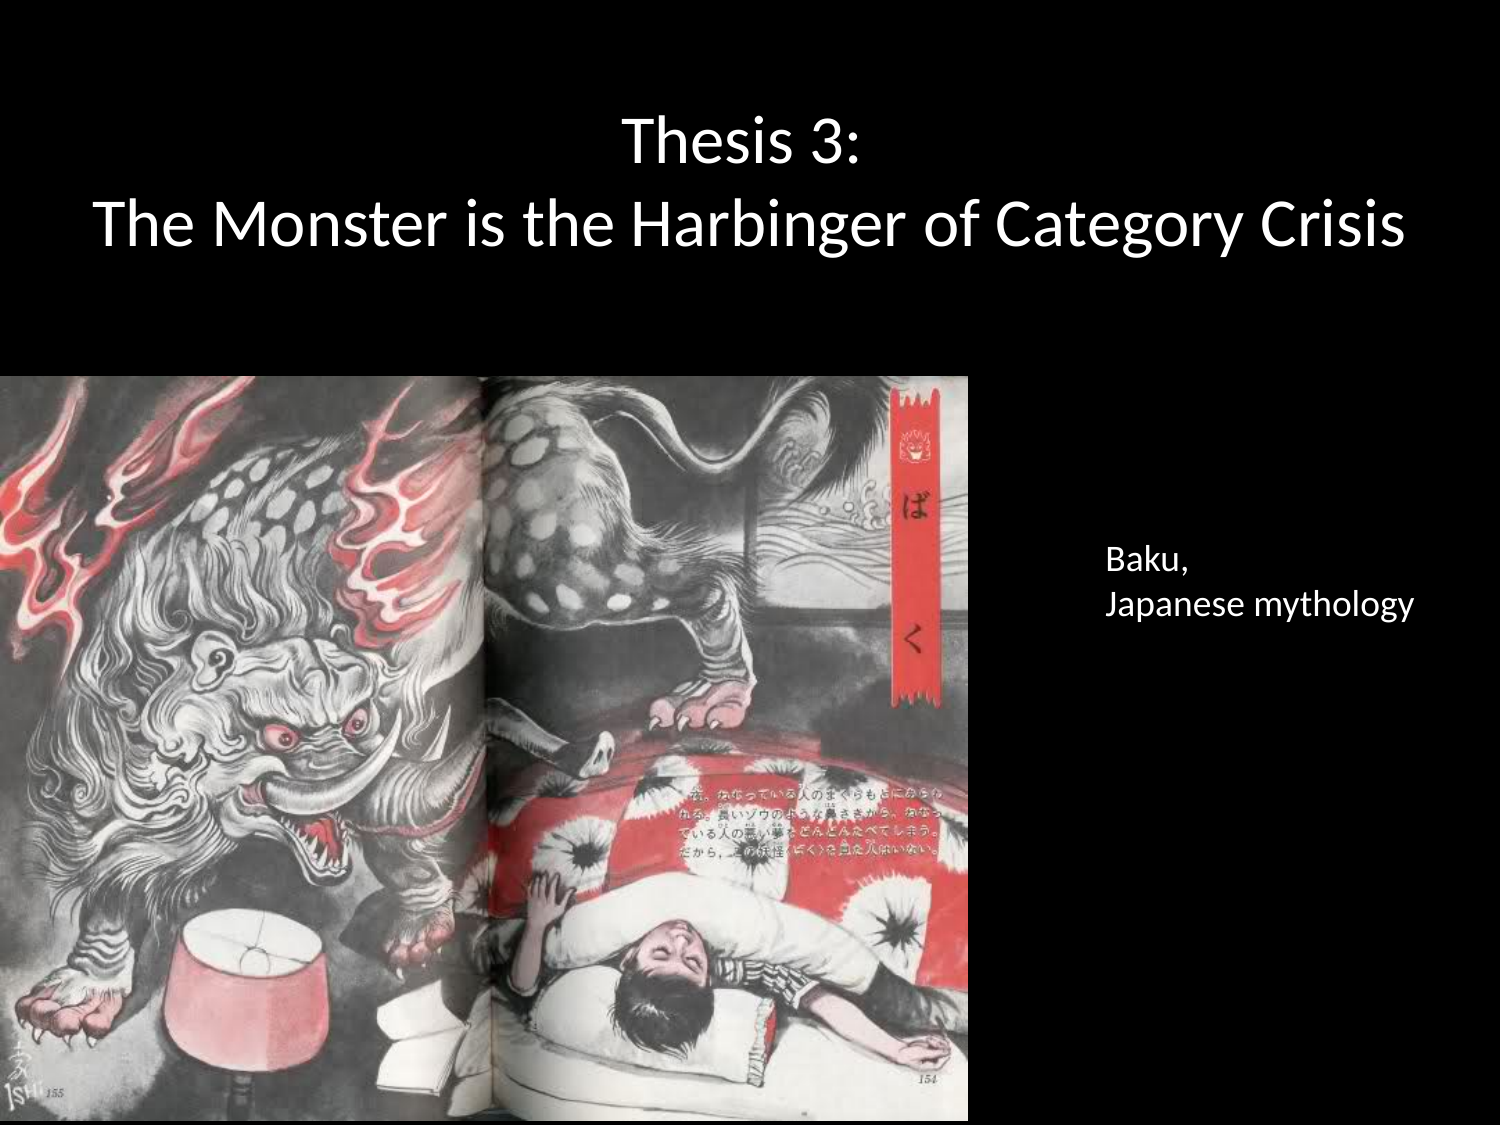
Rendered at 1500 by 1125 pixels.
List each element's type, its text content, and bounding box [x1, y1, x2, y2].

title Thesis 3: The Monster is the Harbinger of Category Crisis [75, 45, 1425, 394]
text_box Baku, Japanese mythology [1090, 526, 1470, 632]
picture [0, 376, 968, 1122]
